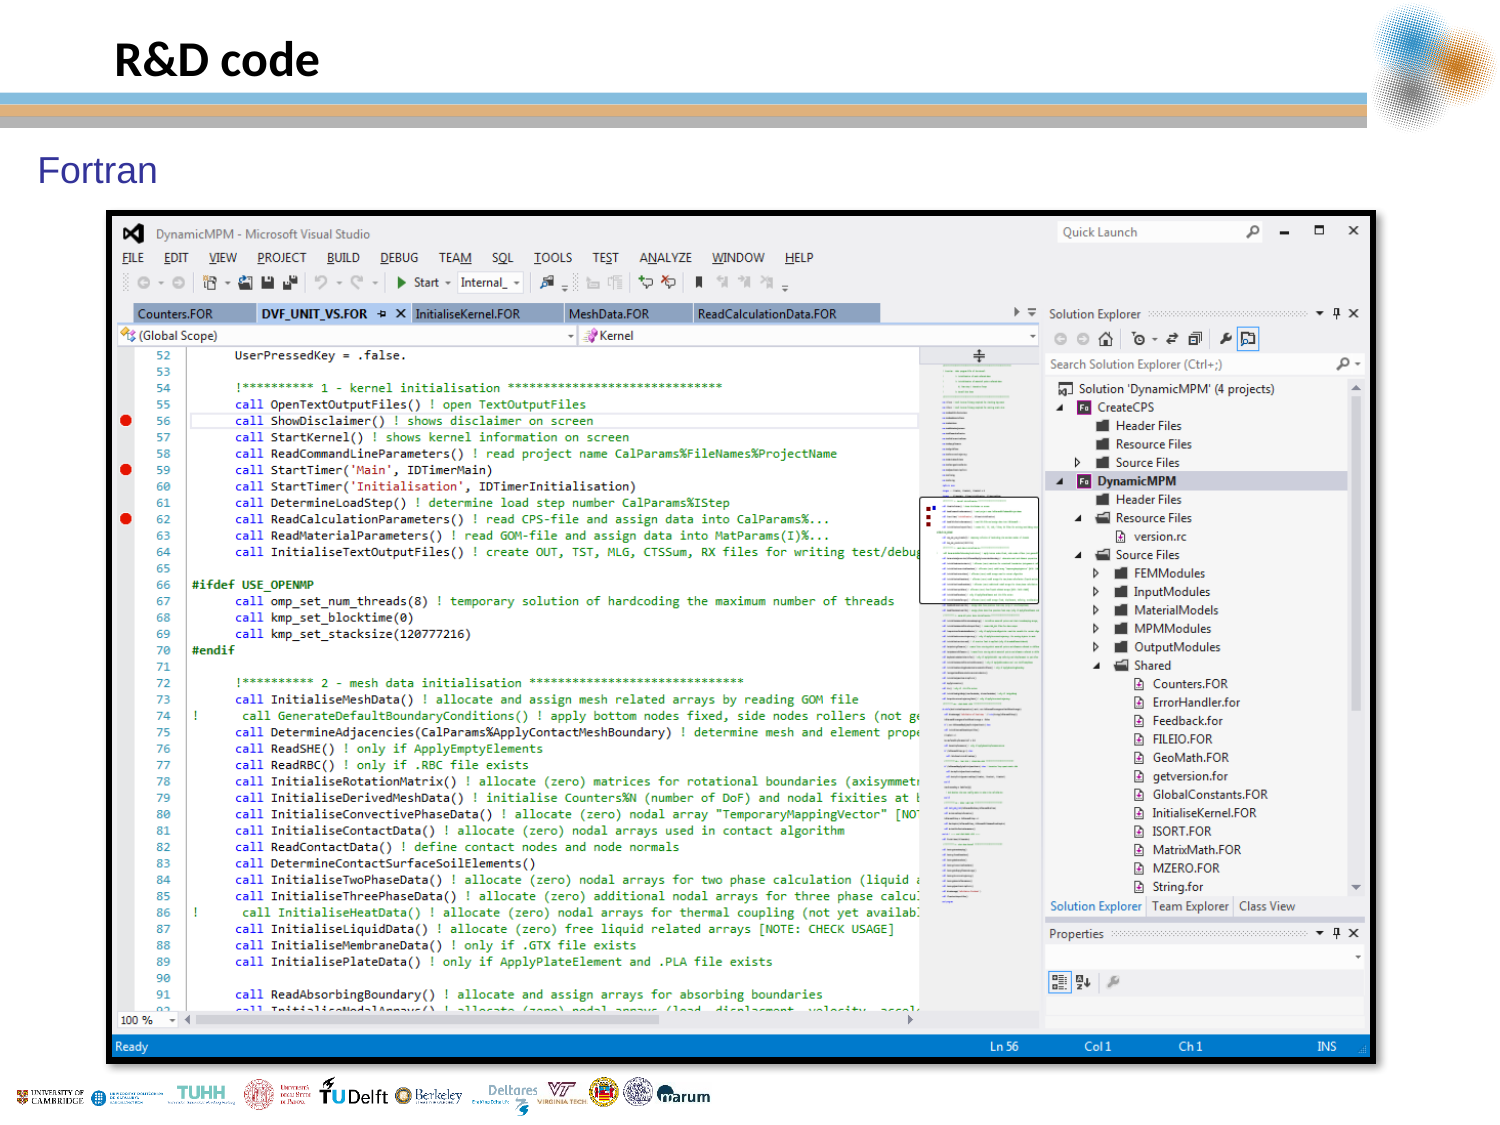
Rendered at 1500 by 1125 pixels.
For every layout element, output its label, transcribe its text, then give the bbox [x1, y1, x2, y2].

title R&D code [114, 10, 1371, 104]
picture [15, 1066, 619, 1120]
picture [623, 1077, 653, 1106]
picture [1367, 0, 1500, 135]
picture [111, 216, 1371, 1058]
picture [654, 1082, 712, 1104]
text_box Fortran [22, 138, 384, 199]
